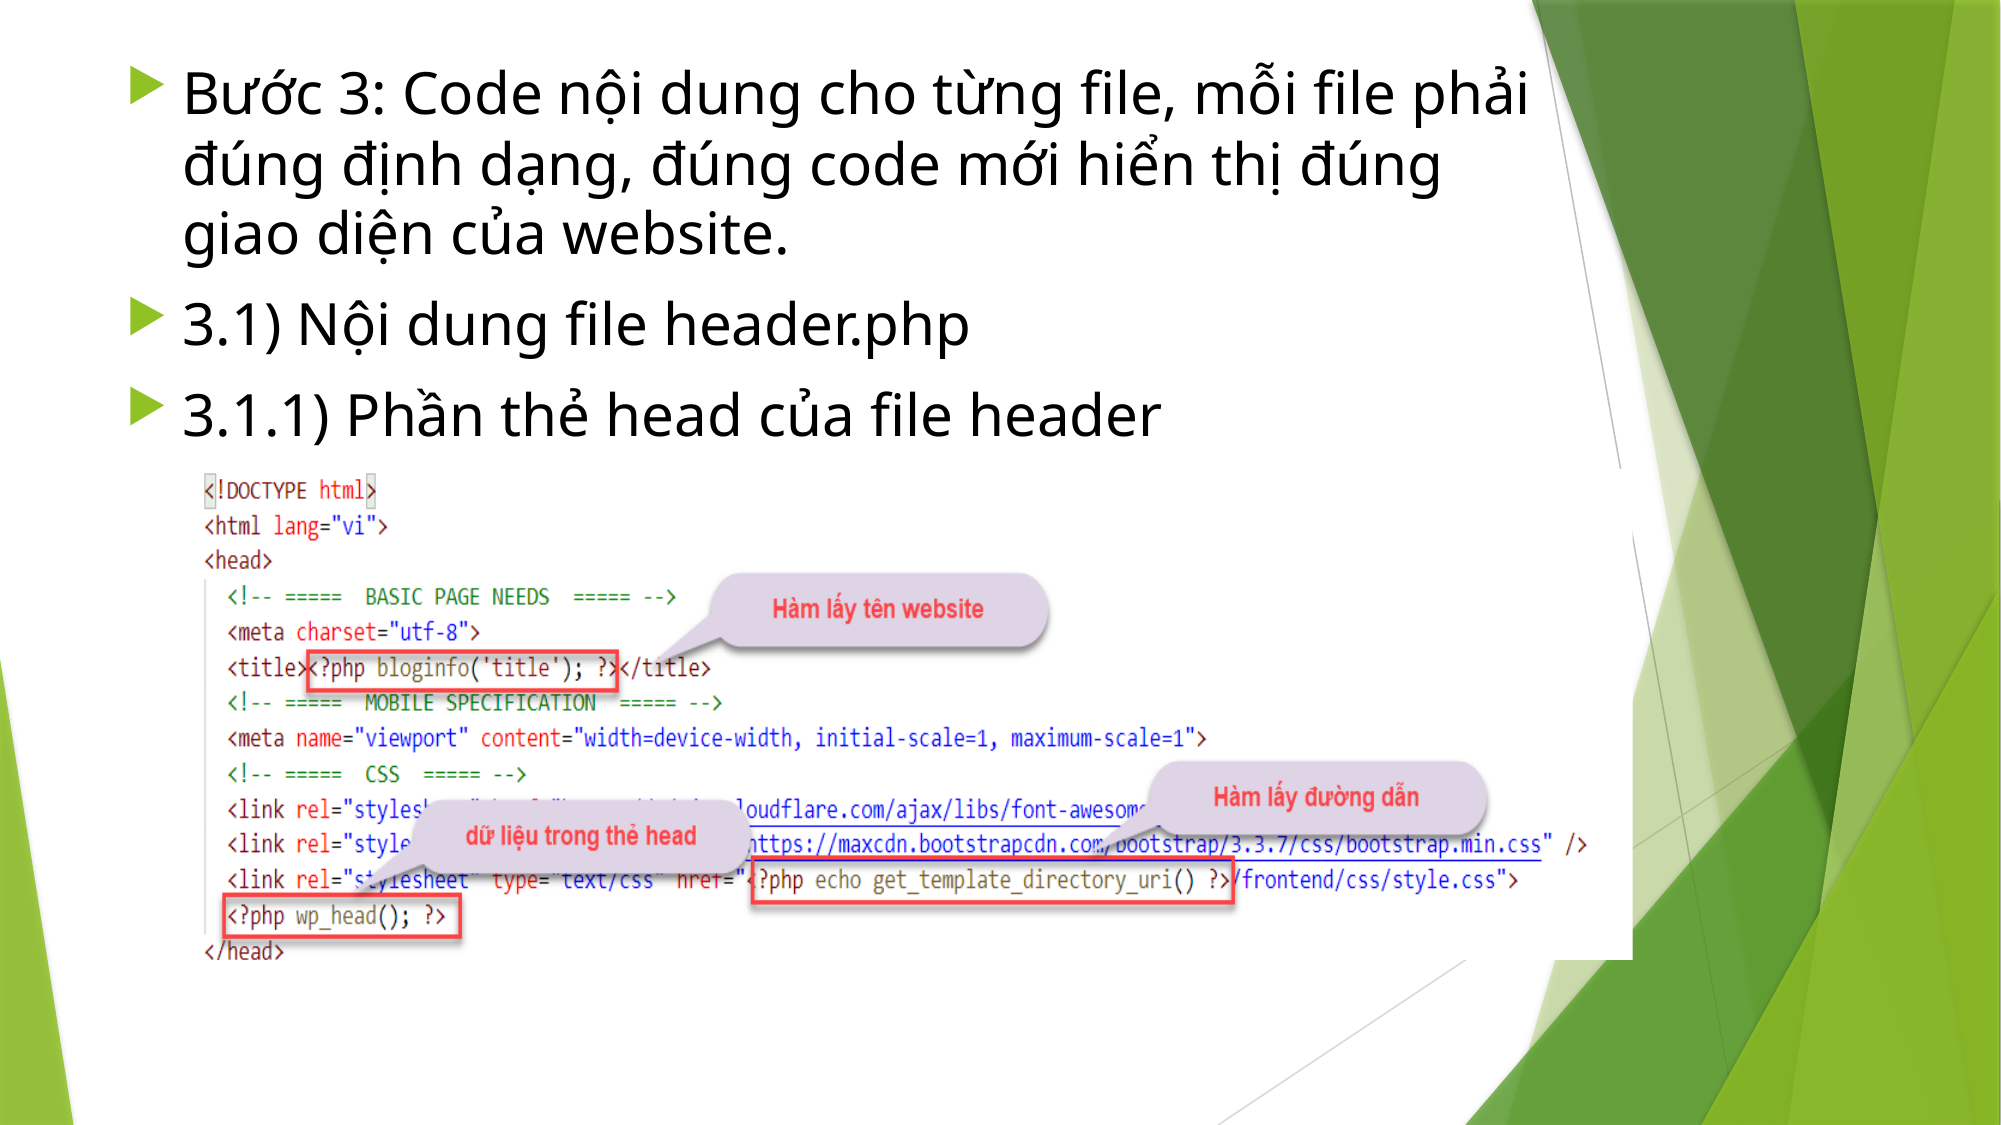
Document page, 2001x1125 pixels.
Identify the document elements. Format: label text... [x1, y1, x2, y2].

list Bước 3: Code nội dung cho từng file, mỗi file phải đúng định dạng, đúng code mới hiển thị đúng giao diện của website. 3.1) Nội dung file header.php 3.1.1) Phần thẻ head của file header [111, 49, 1554, 992]
picture [201, 467, 1634, 961]
